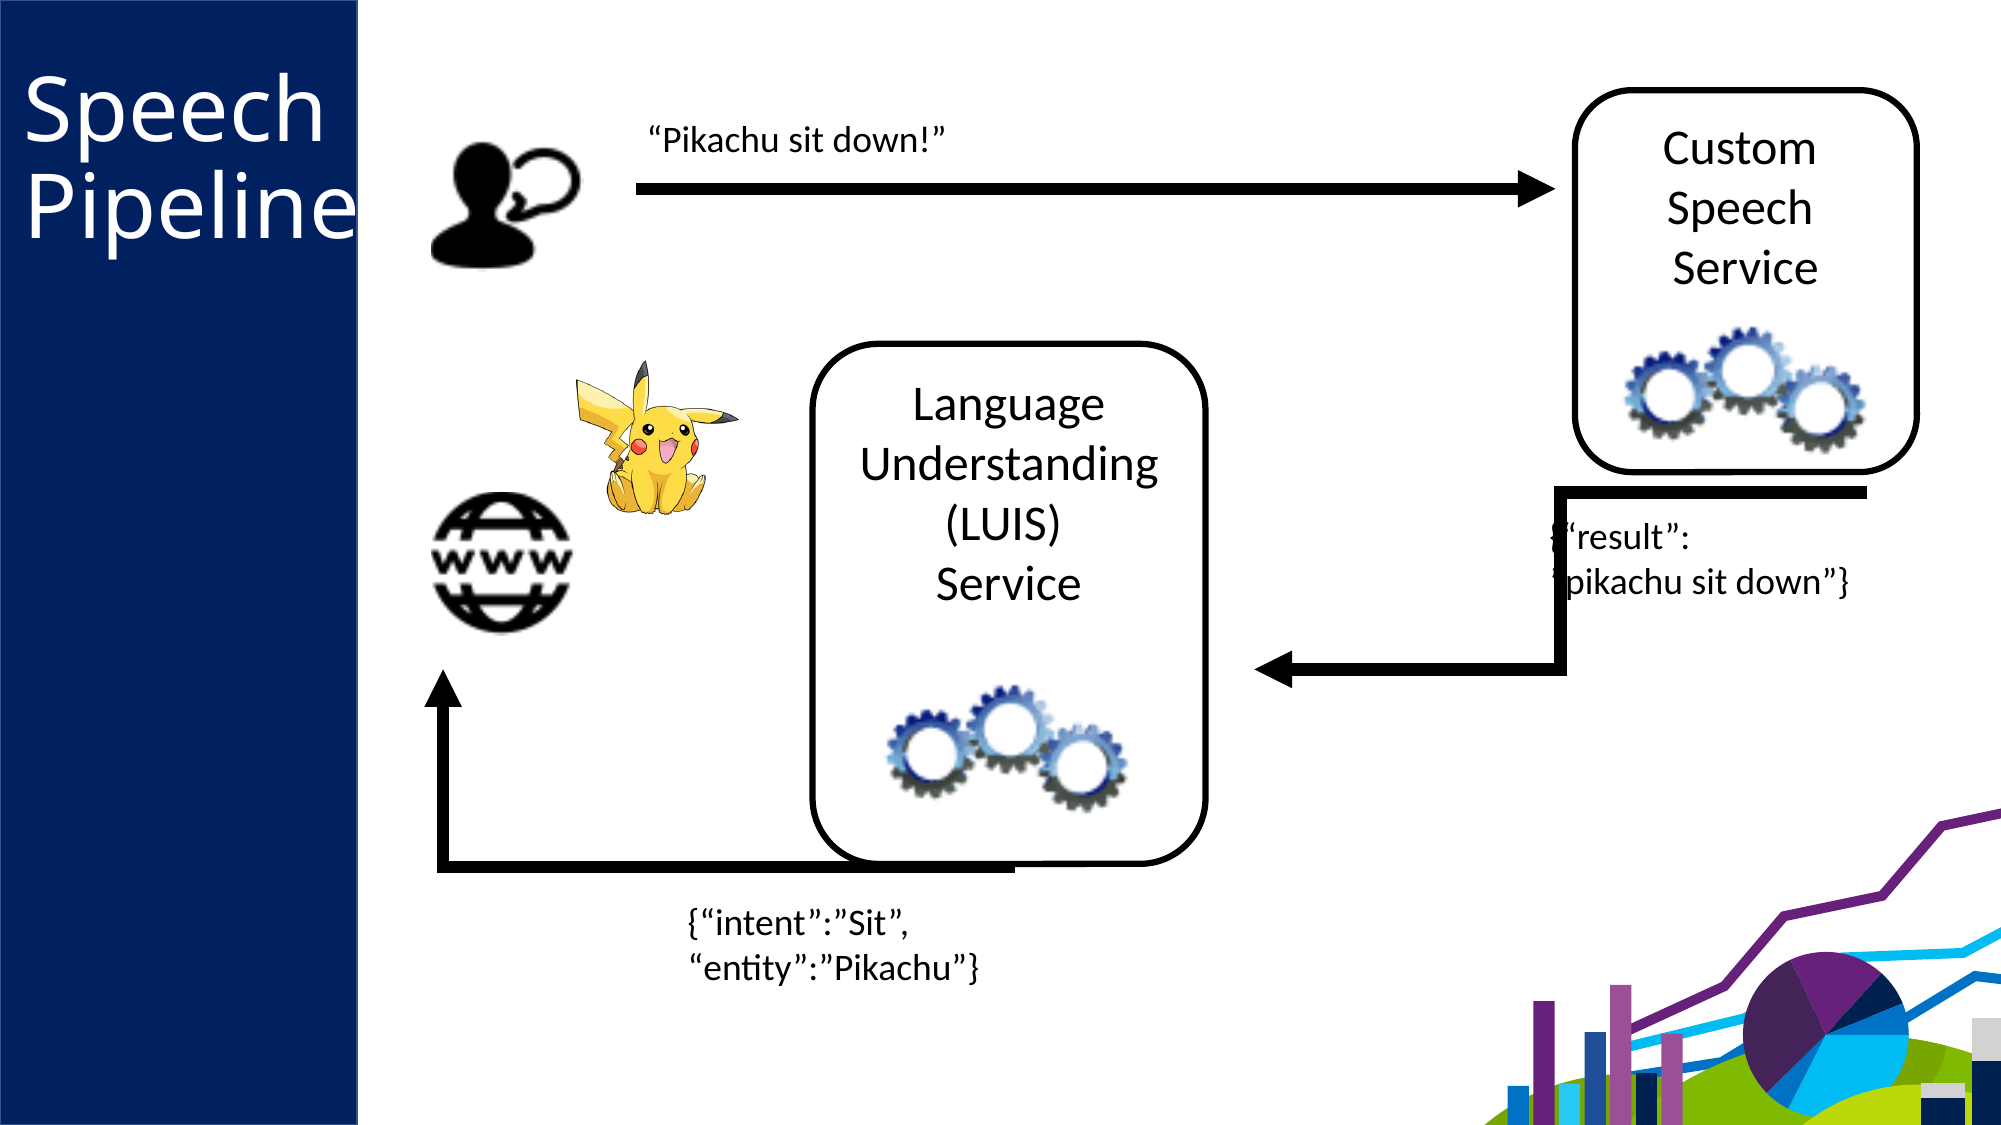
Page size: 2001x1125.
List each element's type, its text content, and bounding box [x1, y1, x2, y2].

text_box {“intent”:”Sit”, “entity”:”Pikachu”} [824, 890, 995, 996]
text_box “Pikachu sit down!” [631, 108, 962, 168]
text_box Language Understanding (LUIS) Service [811, 342, 1207, 865]
text_box Custom Speech Service [1573, 89, 1918, 474]
picture [1470, 799, 2000, 1125]
picture [1599, 283, 1900, 462]
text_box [628, 483, 824, 1050]
picture [431, 360, 739, 636]
picture [861, 641, 1163, 820]
text_box [0, 0, 358, 1125]
title Speech Pipelines [8, 52, 1909, 270]
picture [431, 120, 584, 272]
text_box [1254, 492, 1867, 670]
